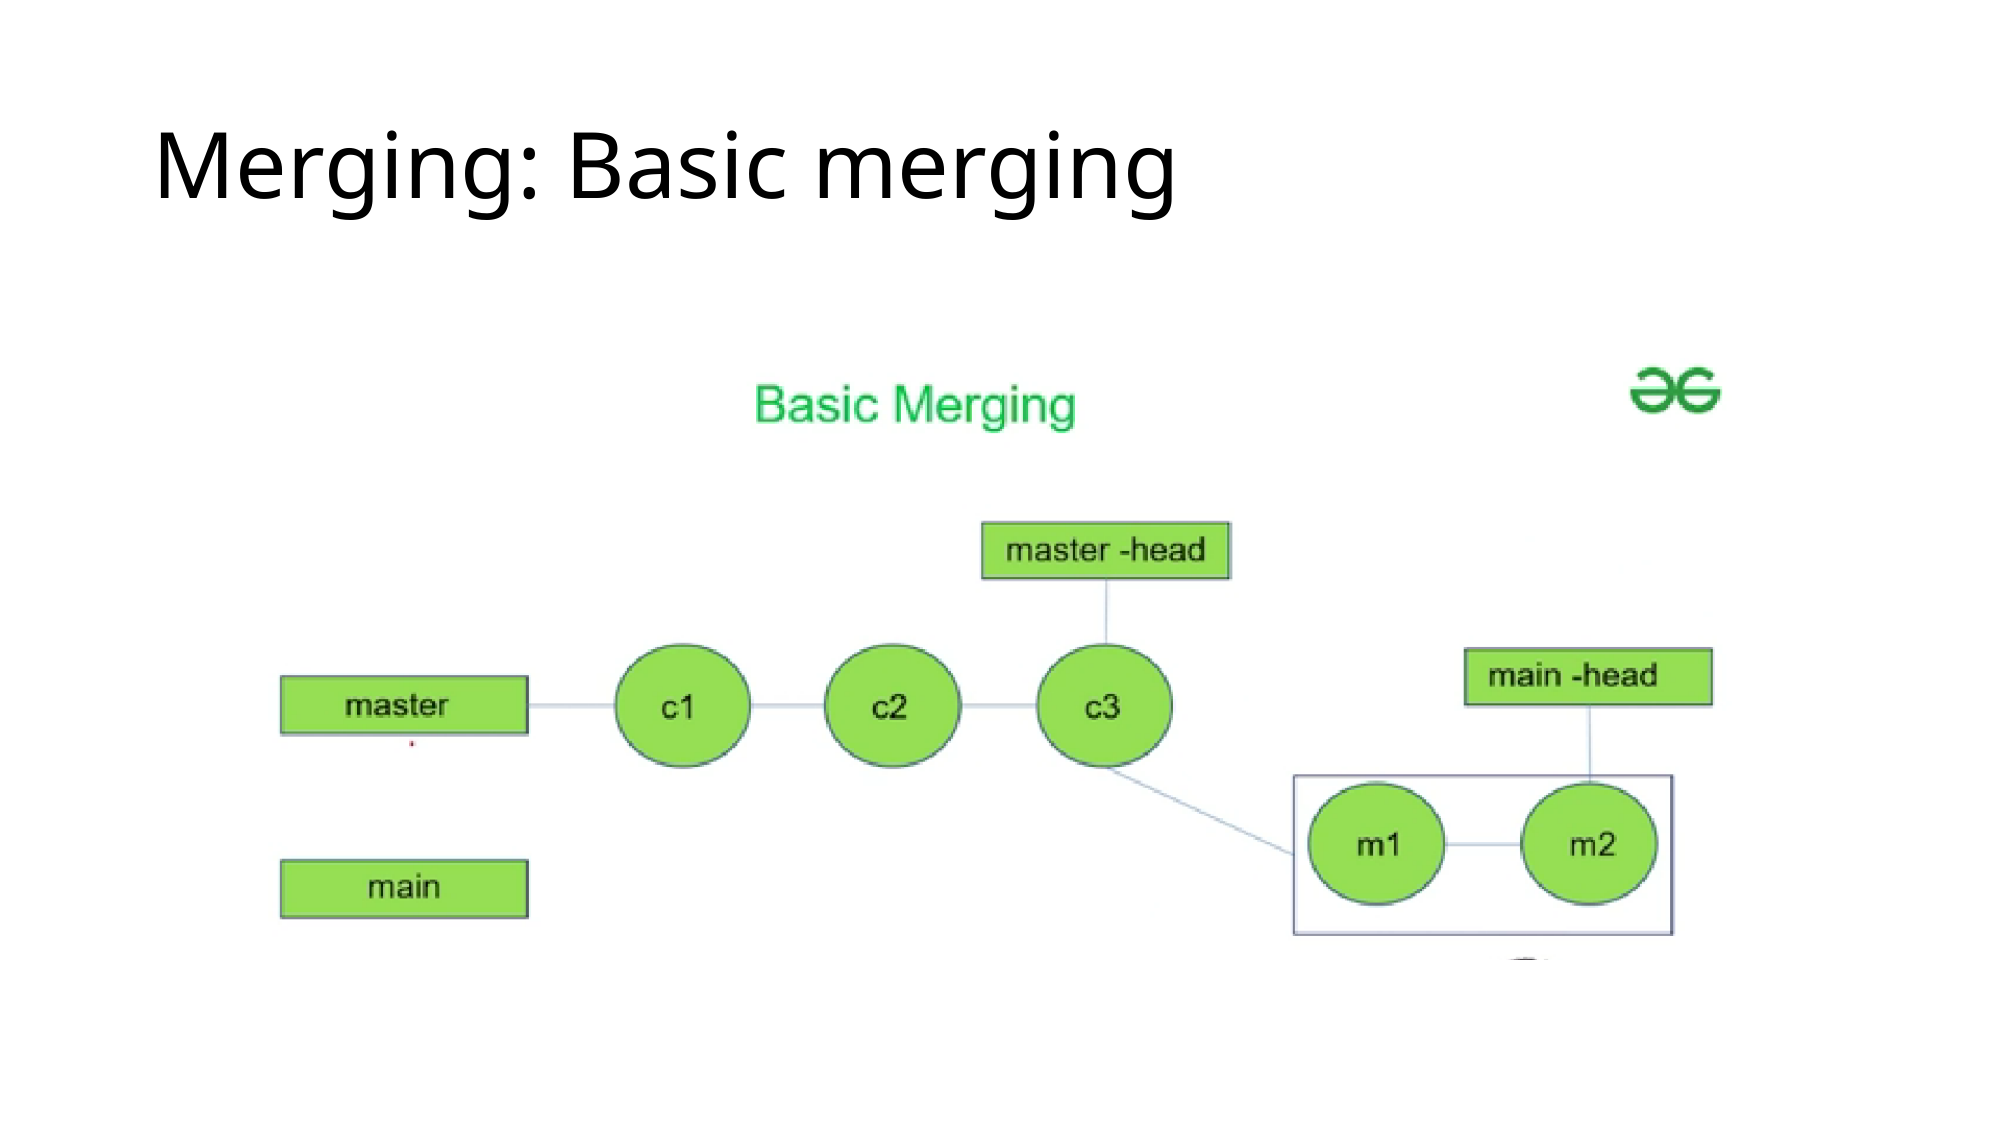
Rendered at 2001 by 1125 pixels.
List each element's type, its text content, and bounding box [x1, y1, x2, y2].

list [258, 358, 1742, 960]
title Merging: Basic merging [137, 59, 1863, 278]
